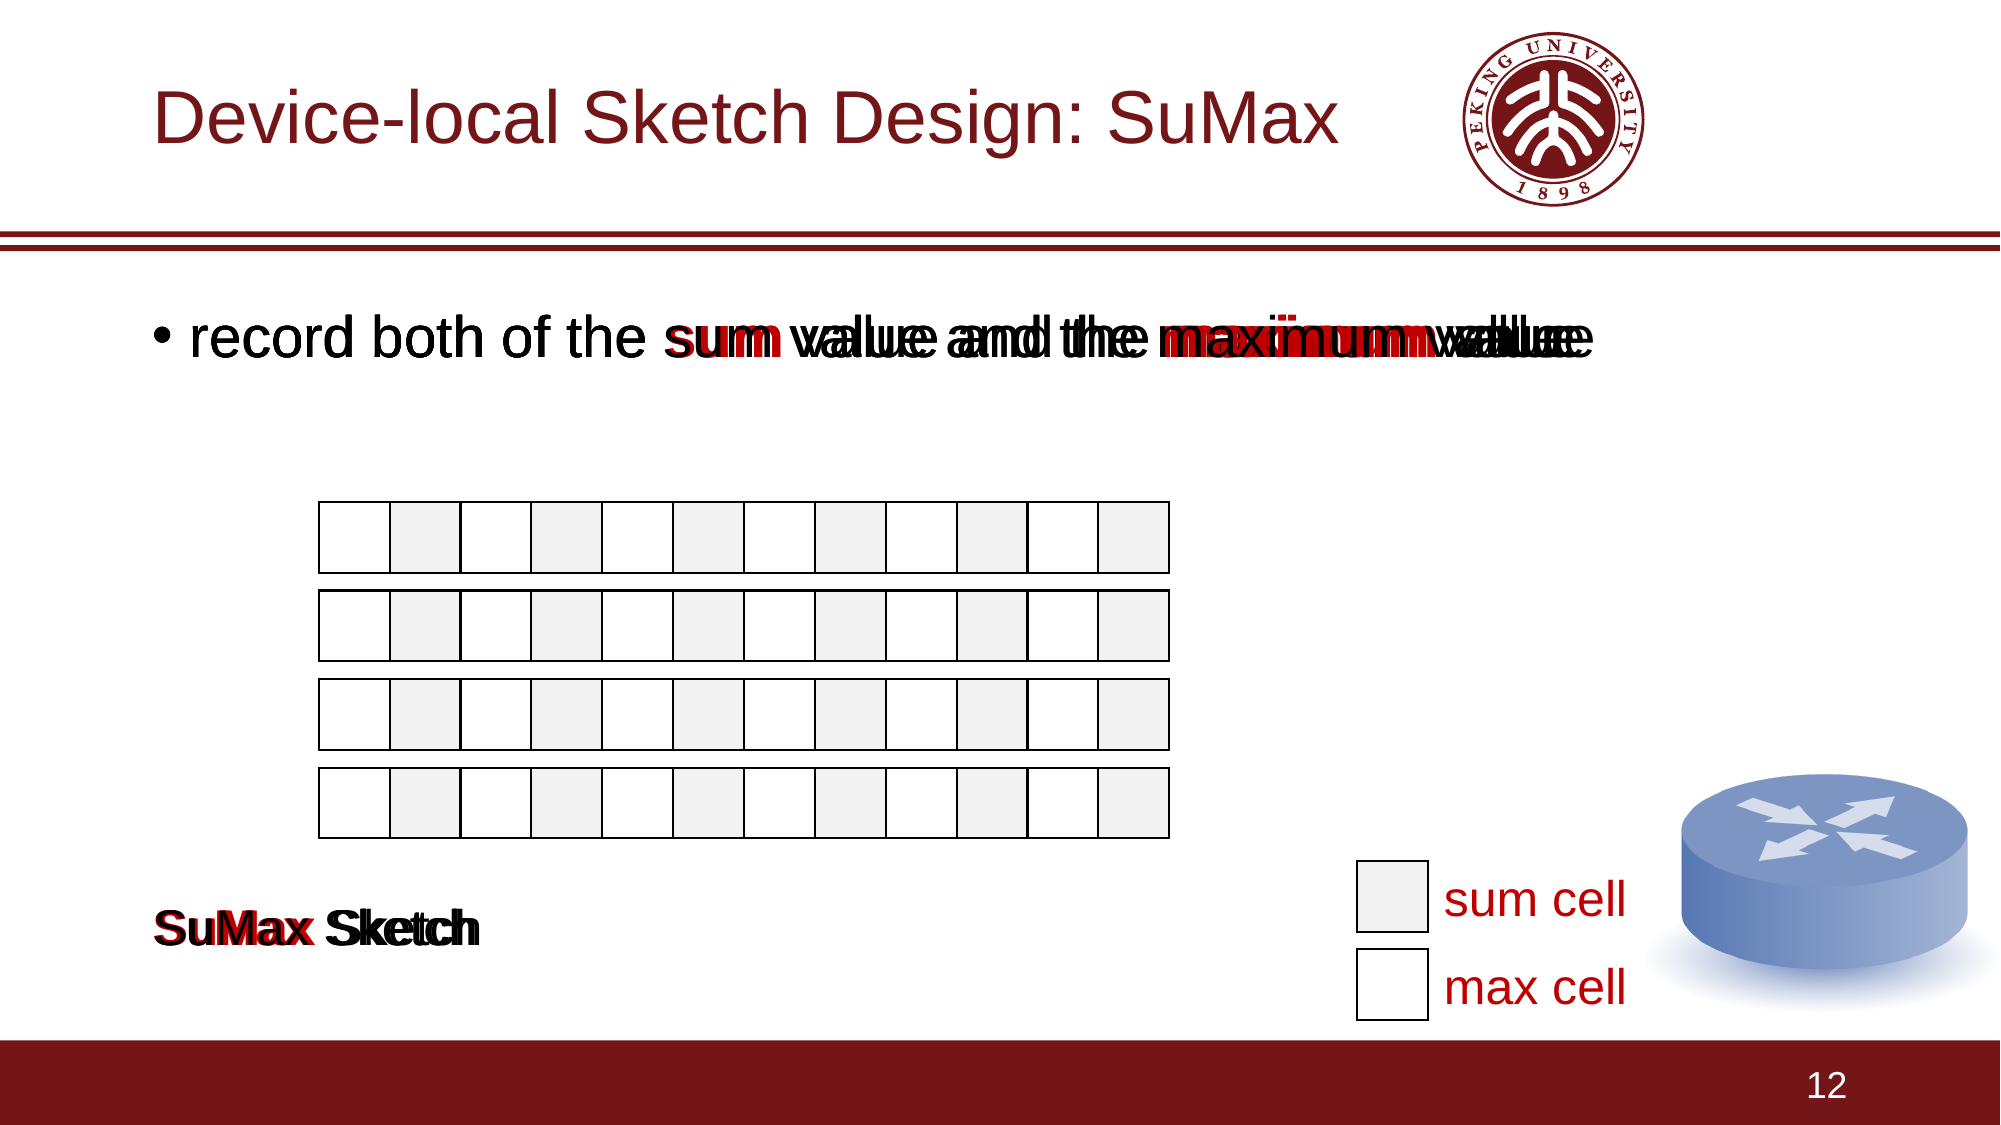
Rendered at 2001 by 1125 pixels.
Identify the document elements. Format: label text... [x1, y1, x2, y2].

text_box sum cell [1429, 858, 1643, 934]
list record both of the sum value and the maximum value [137, 299, 1863, 1014]
slide_number 12 [1412, 1053, 1863, 1114]
text_box [1356, 948, 1429, 1021]
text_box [389, 501, 1170, 839]
picture [1643, 773, 2000, 1013]
title Device-local Sketch Design: SuMax [137, 32, 1413, 207]
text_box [318, 501, 389, 839]
text_box [1356, 860, 1429, 933]
text_box max cell [1429, 946, 1643, 1022]
text_box SuMax Sketch [139, 888, 492, 963]
